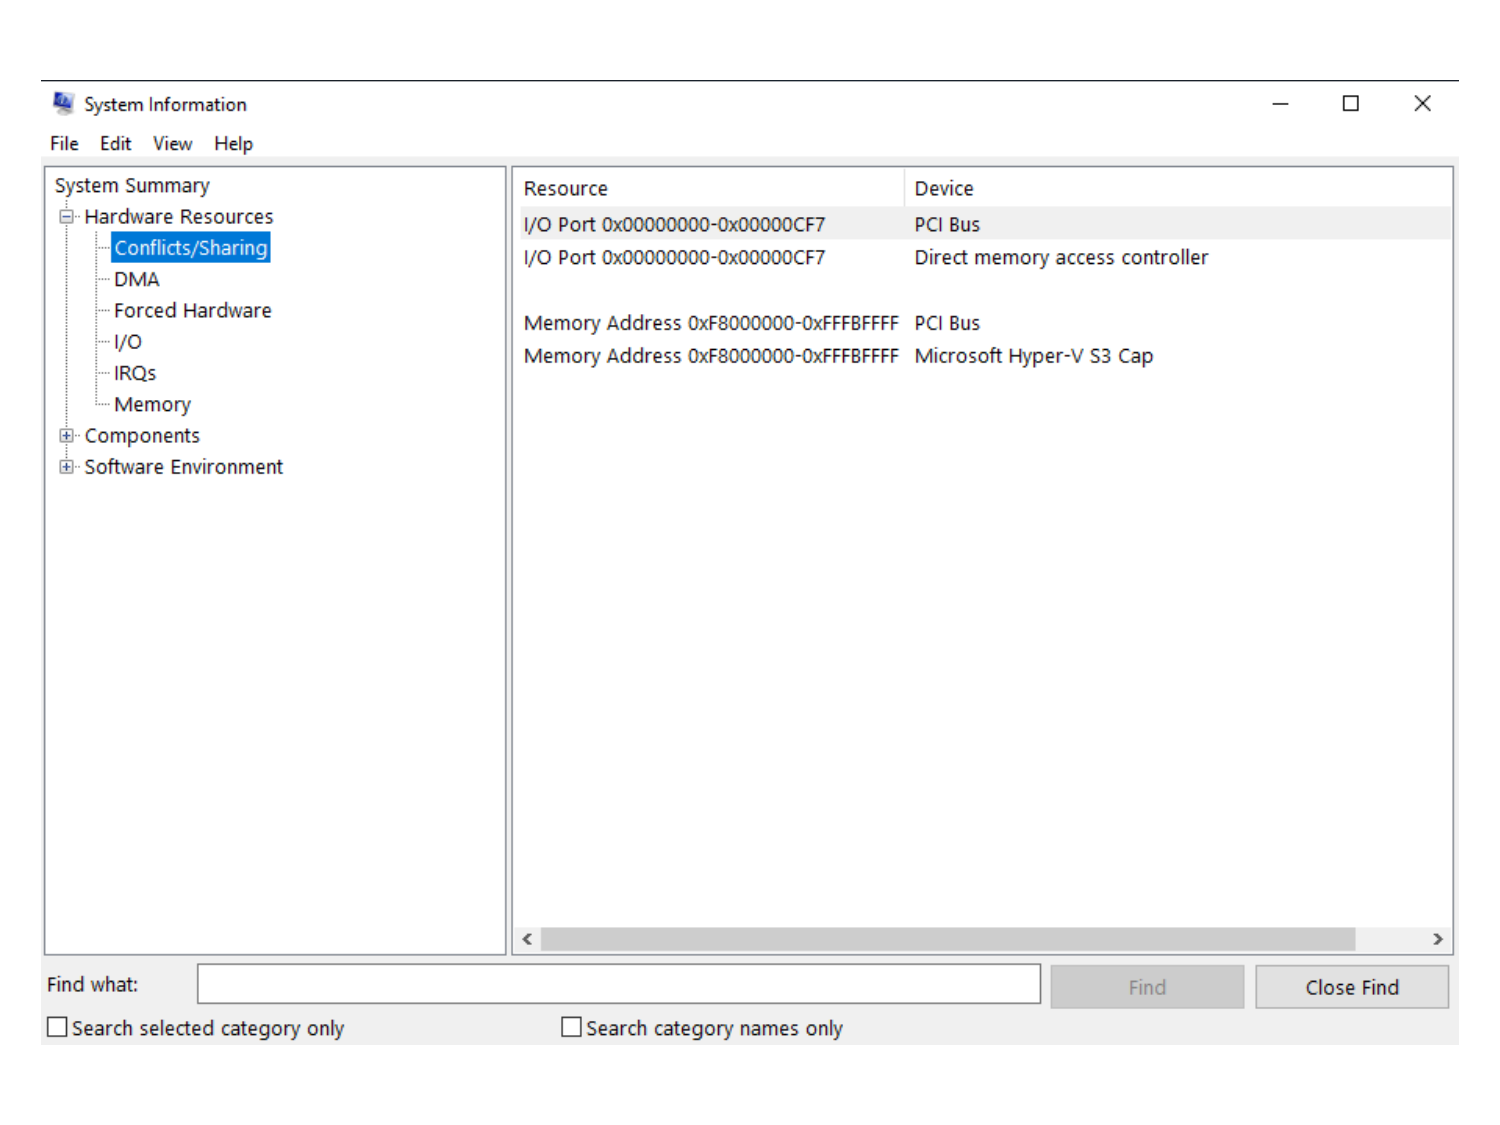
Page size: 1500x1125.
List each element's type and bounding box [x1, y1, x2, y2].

picture [41, 80, 1459, 1045]
